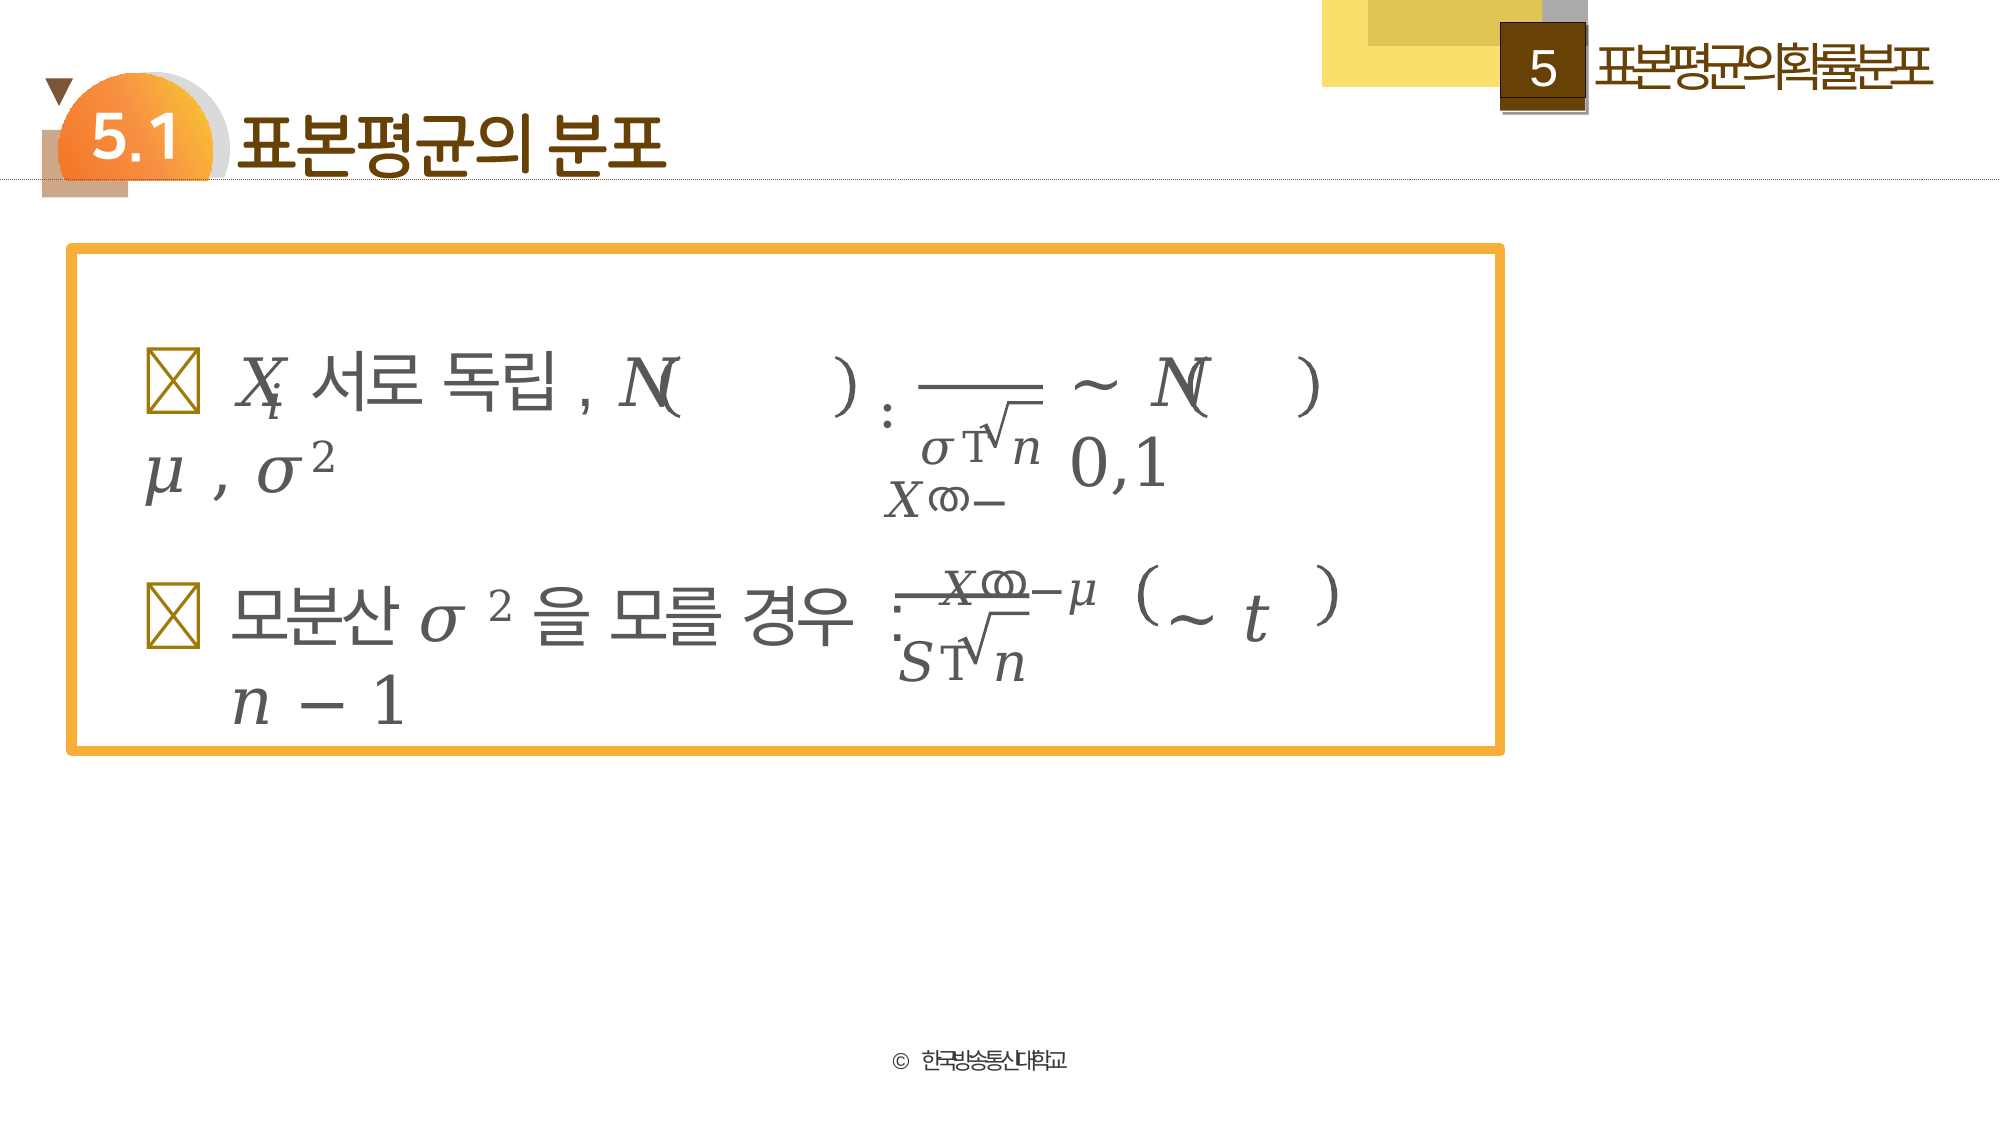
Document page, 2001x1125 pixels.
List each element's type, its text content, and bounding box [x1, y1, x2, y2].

footer © 한국방송통신대학교 [890, 1046, 1075, 1125]
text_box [0, 0, 2000, 198]
text_box [71, 248, 1501, 752]
